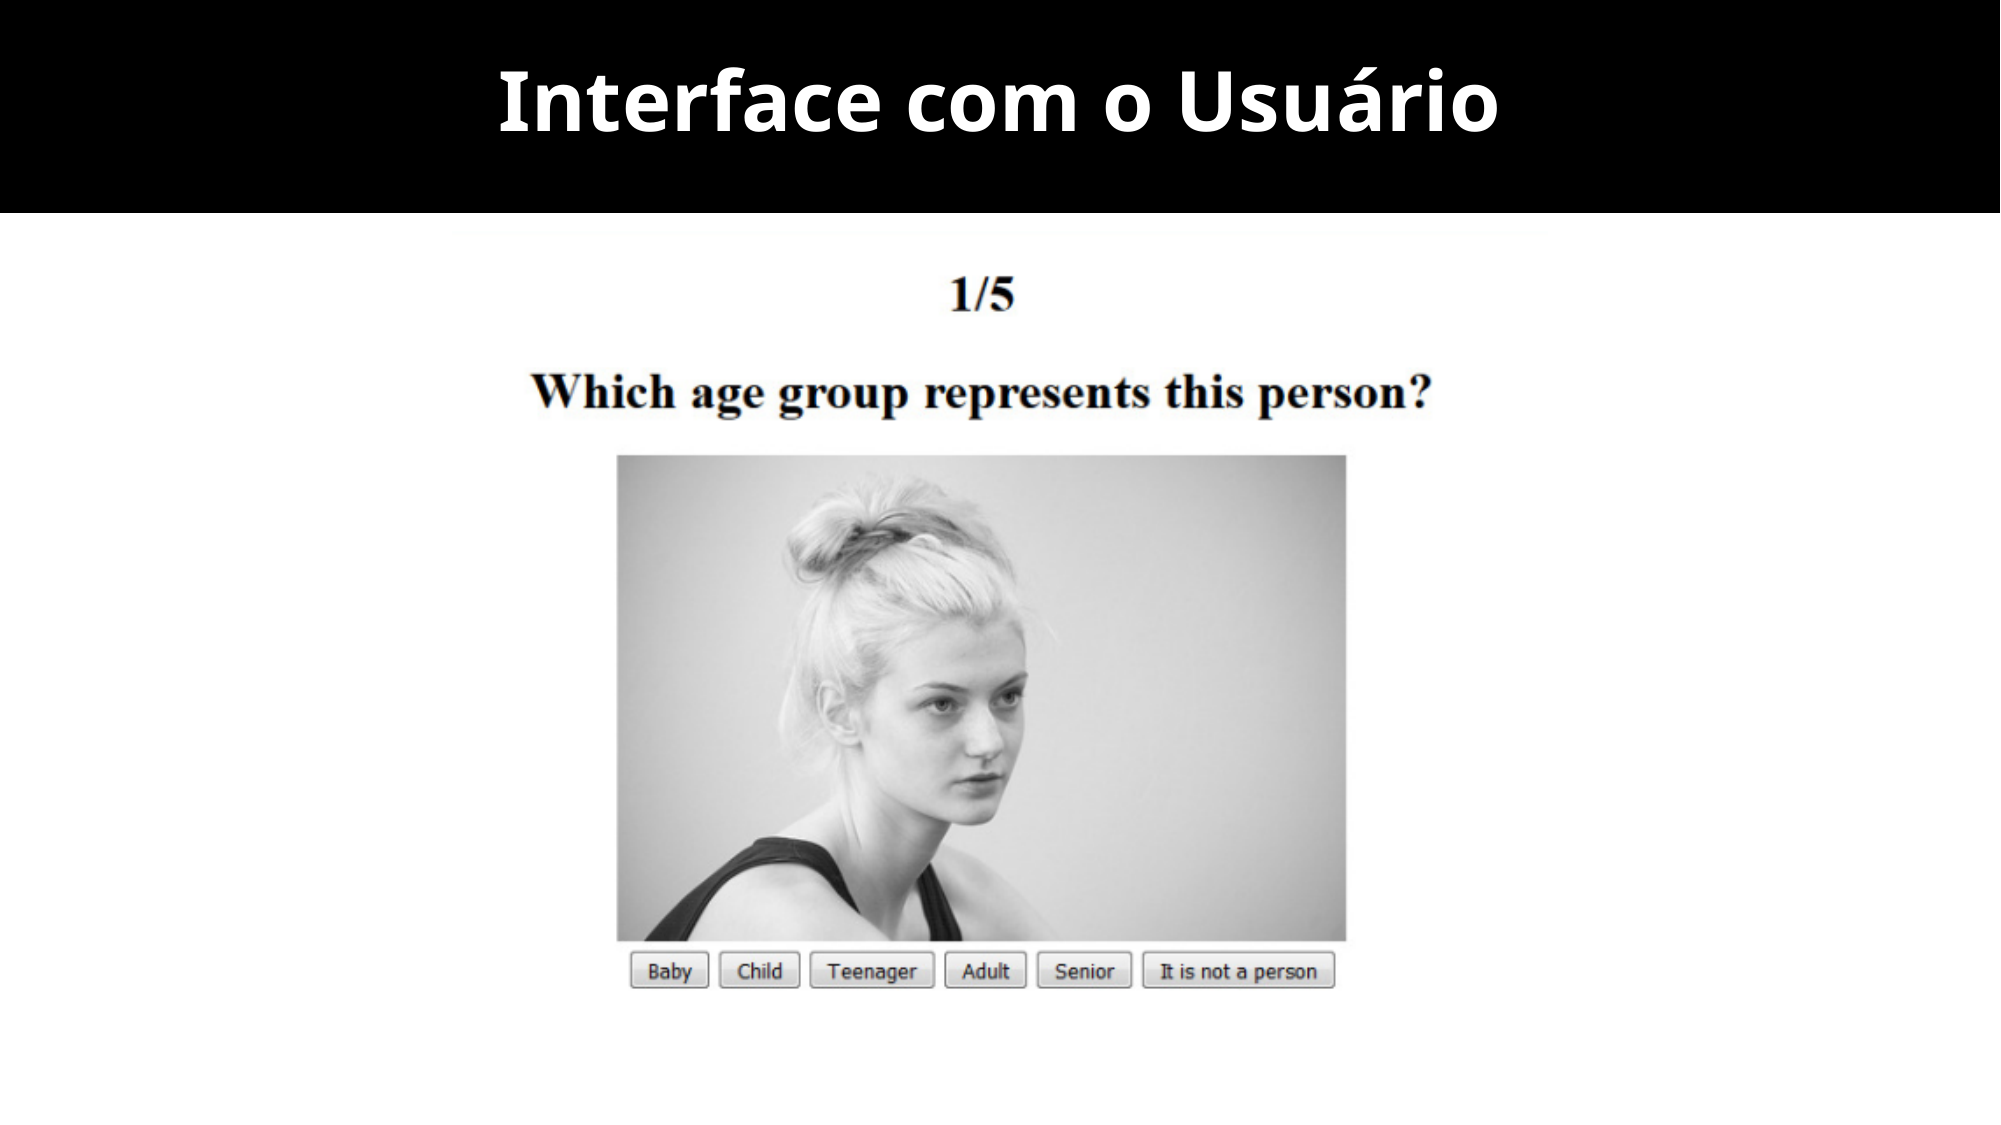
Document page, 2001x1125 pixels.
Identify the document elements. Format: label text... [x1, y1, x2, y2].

title Interface com o Usuário [0, 0, 2000, 213]
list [452, 231, 1548, 1024]
